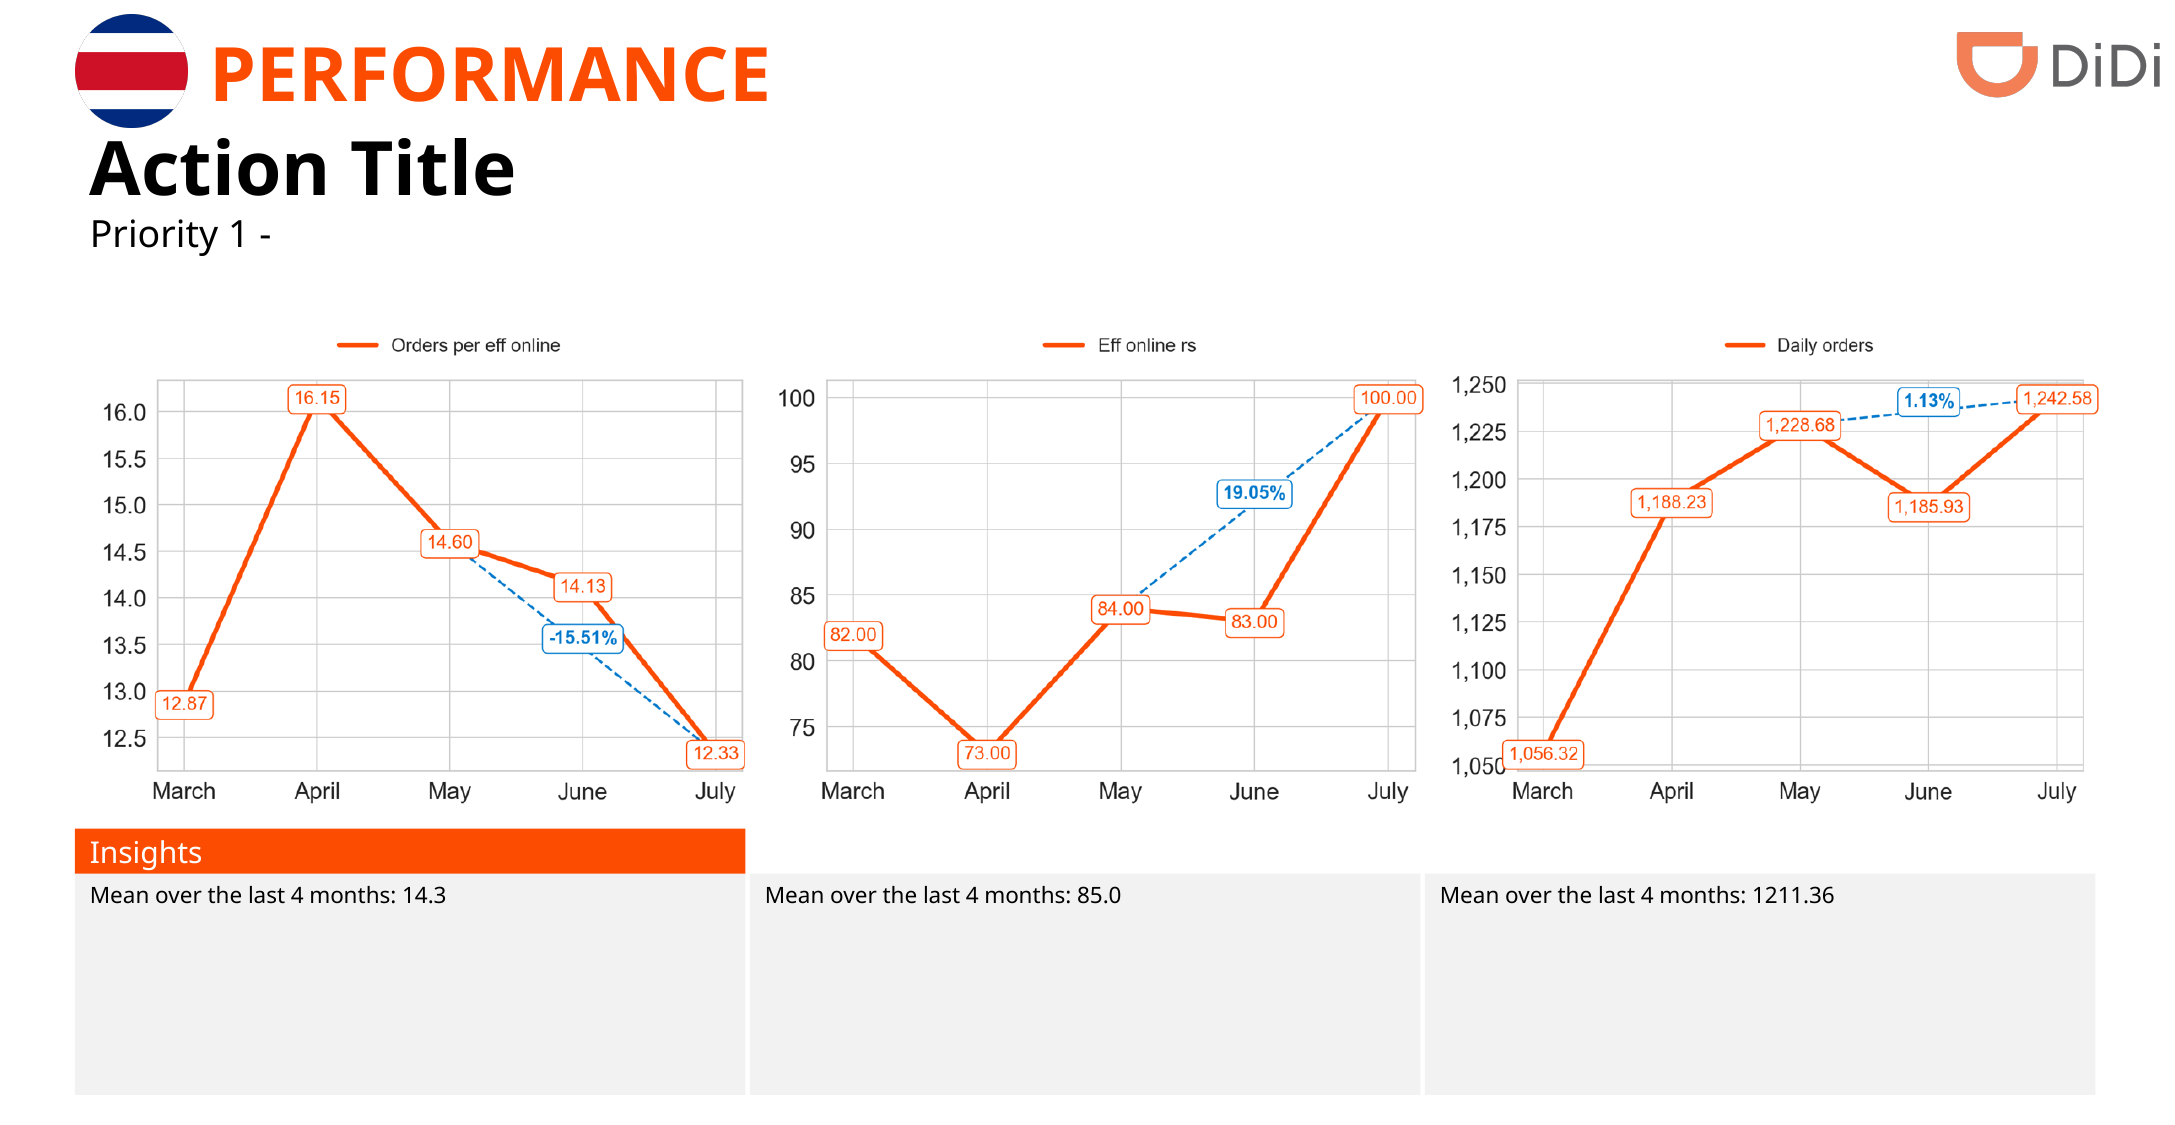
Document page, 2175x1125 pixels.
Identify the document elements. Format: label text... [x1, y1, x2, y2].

text_box Mean over the last 4 months: 1211.36 [1424, 873, 2096, 1095]
picture [1949, 1, 2175, 129]
text_box Mean over the last 4 months: 85.0 [749, 873, 1421, 1095]
picture [74, 322, 2101, 829]
picture [74, 14, 188, 128]
text_box Mean over the last 4 months: 14.3 [74, 874, 746, 1095]
text_box Insights [74, 837, 746, 874]
text_box Action Title [74, 127, 2175, 202]
text_box Priority 1 - [74, 202, 2175, 263]
text_box PERFORMANCE [194, 15, 1800, 127]
